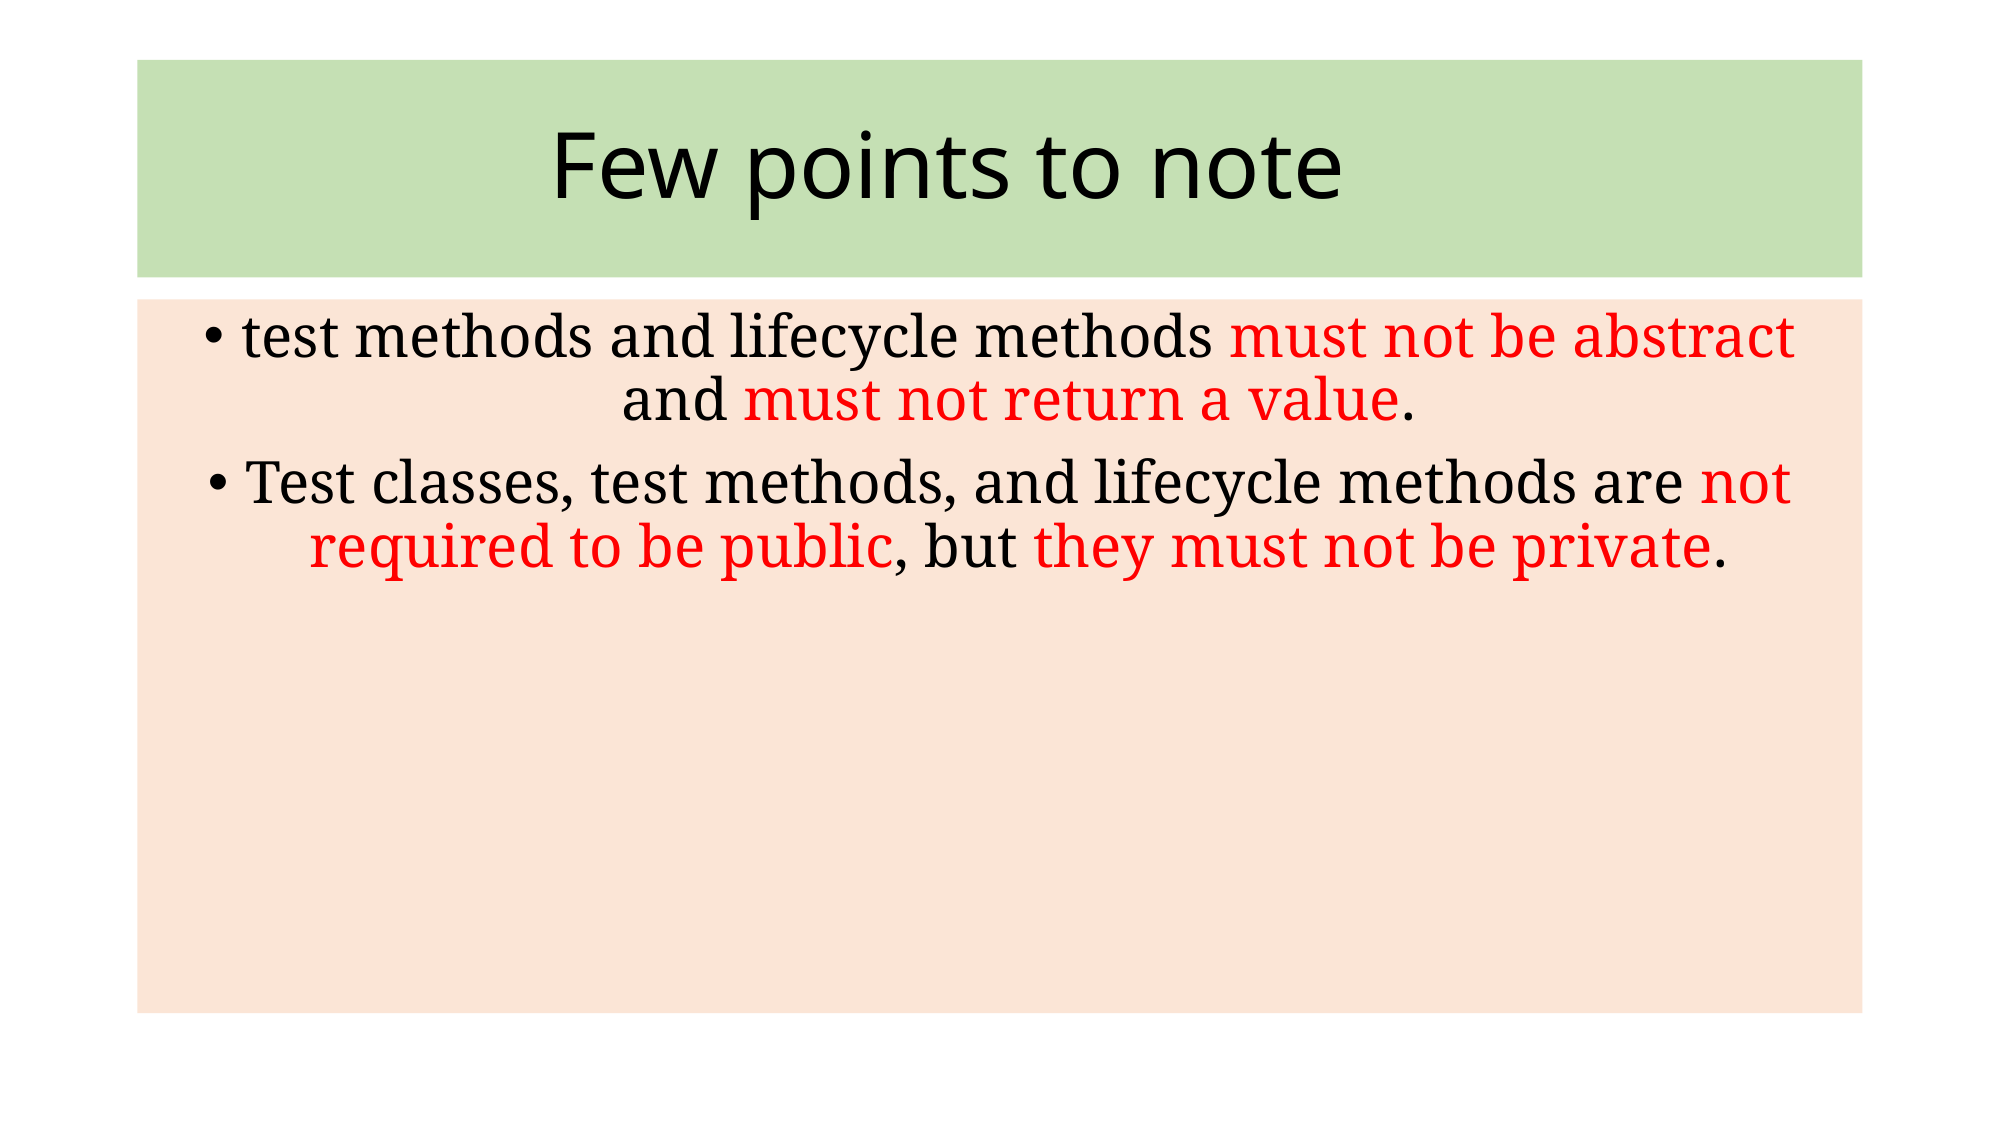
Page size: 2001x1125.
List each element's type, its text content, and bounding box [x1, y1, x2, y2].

title Few points to note [137, 59, 1863, 278]
list test methods and lifecycle methods must not be abstract and must not return a value. Test classes, test methods, and lifecycle methods are not required to be public, but they must not be private. [137, 299, 1863, 1014]
